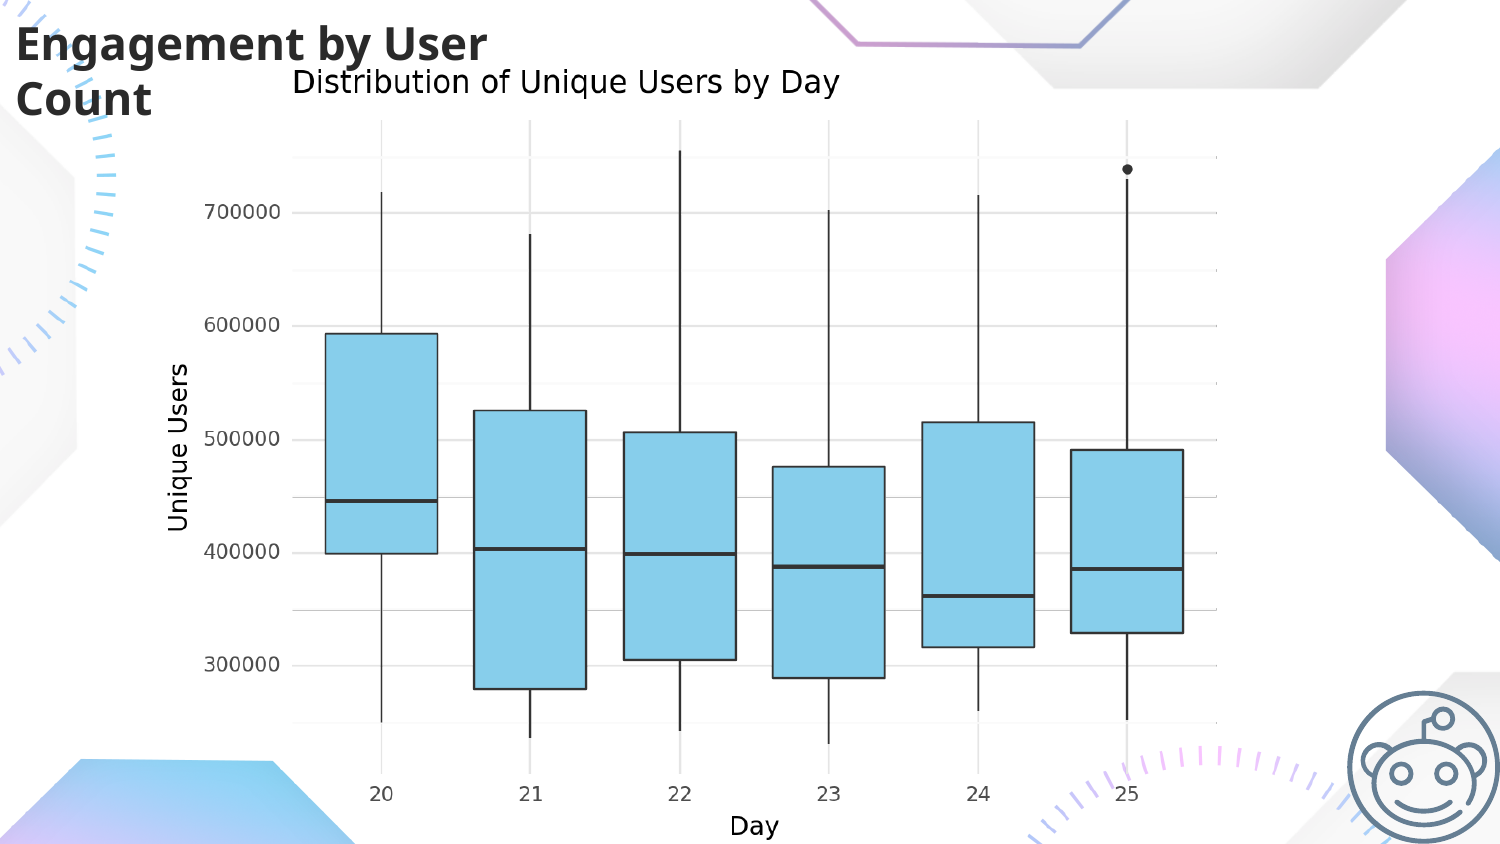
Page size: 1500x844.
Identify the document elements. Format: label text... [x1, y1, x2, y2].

picture [0, 121, 127, 656]
text_box Engagement by User Count [0, 0, 584, 121]
picture [1383, 121, 1500, 588]
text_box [1346, 690, 1500, 844]
picture [0, 0, 1500, 844]
